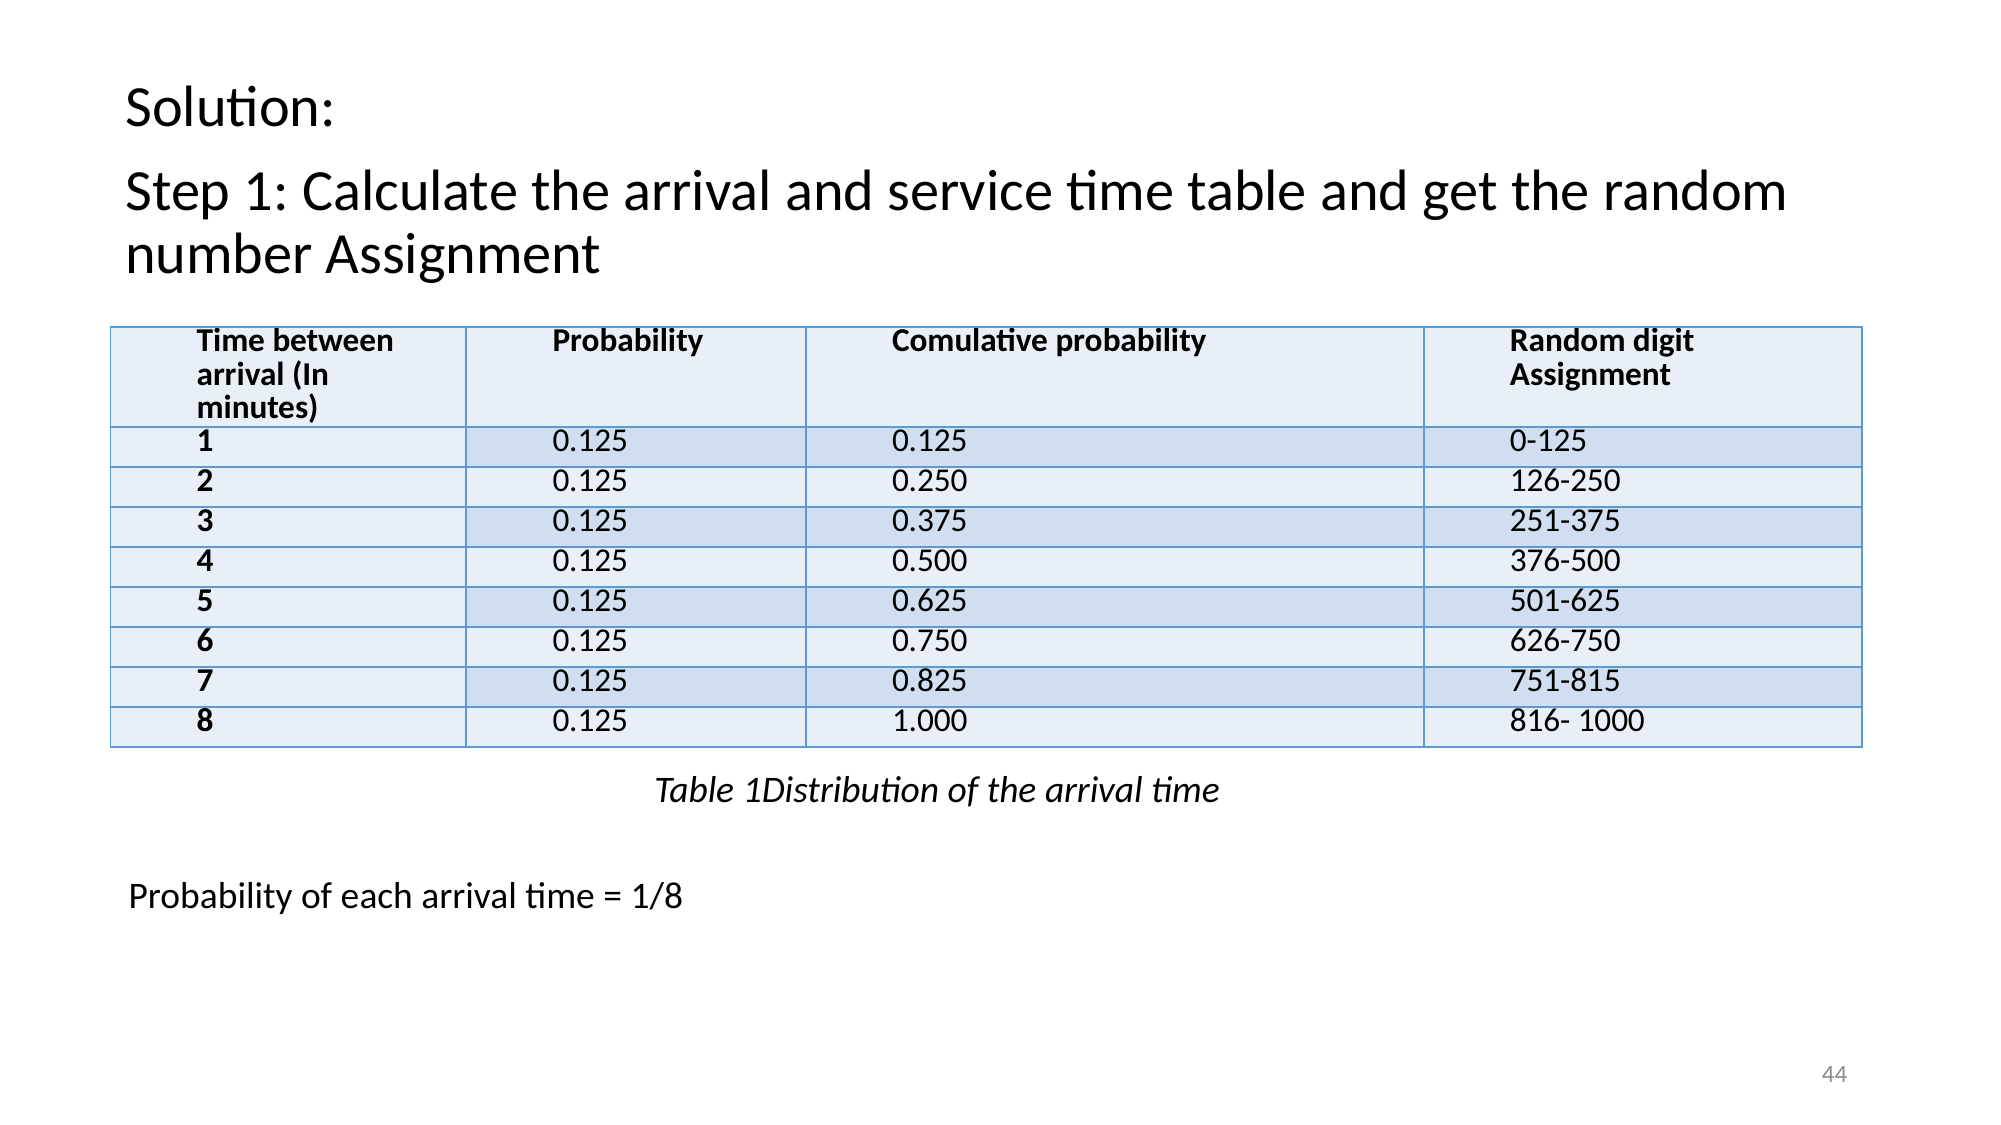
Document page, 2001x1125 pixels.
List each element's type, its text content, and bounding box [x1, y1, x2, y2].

table_cell 2 [111, 468, 465, 506]
table_cell 0.125 [467, 548, 805, 586]
table_cell 0.125 [807, 428, 1423, 466]
text_box Probability of each arrival time = 1/8 [113, 863, 699, 969]
table_cell 626-750 [1425, 628, 1861, 666]
table_cell 0.125 [467, 588, 805, 626]
table_header Time between arrival (In minutes) [111, 328, 465, 426]
table_cell 0.125 [467, 708, 805, 746]
table_cell 0.125 [467, 468, 805, 506]
slide_number 44 [1412, 1042, 1863, 1103]
table_cell 126-250 [1425, 468, 1861, 506]
table_cell 0.825 [807, 668, 1423, 706]
table_header Probability [467, 328, 805, 426]
table_cell 251-375 [1425, 508, 1861, 546]
table_cell 0.125 [467, 668, 805, 706]
table_cell 4 [111, 548, 465, 586]
table_cell 0.750 [807, 628, 1423, 666]
table_cell 6 [111, 628, 465, 666]
table_cell 7 [111, 668, 465, 706]
table_cell 8 [111, 708, 465, 746]
text_box Table 1Distribution of the arrival time [639, 757, 1236, 863]
table_cell 376-500 [1425, 548, 1861, 586]
table_cell 1 [111, 428, 465, 466]
table_cell 0-125 [1425, 428, 1861, 466]
table_cell 0.250 [807, 468, 1423, 506]
list Solution: Step 1: Calculate the arrival and service time table and get the random number Assignment [110, 68, 1836, 306]
table_cell 0.125 [467, 428, 805, 466]
table_cell 1.000 [807, 708, 1423, 746]
table_cell 3 [111, 508, 465, 546]
table_cell 0.375 [807, 508, 1423, 546]
table_cell 0.625 [807, 588, 1423, 626]
table_cell 0.125 [467, 628, 805, 666]
table_cell 5 [111, 588, 465, 626]
table_cell 816- 1000 [1425, 708, 1861, 746]
table_header Comulative probability [807, 328, 1423, 426]
table_cell 0.500 [807, 548, 1423, 586]
table_cell 751-815 [1425, 668, 1861, 706]
table_cell 501-625 [1425, 588, 1861, 626]
table_cell 0.125 [467, 508, 805, 546]
table_header Random digit Assignment [1425, 328, 1861, 426]
